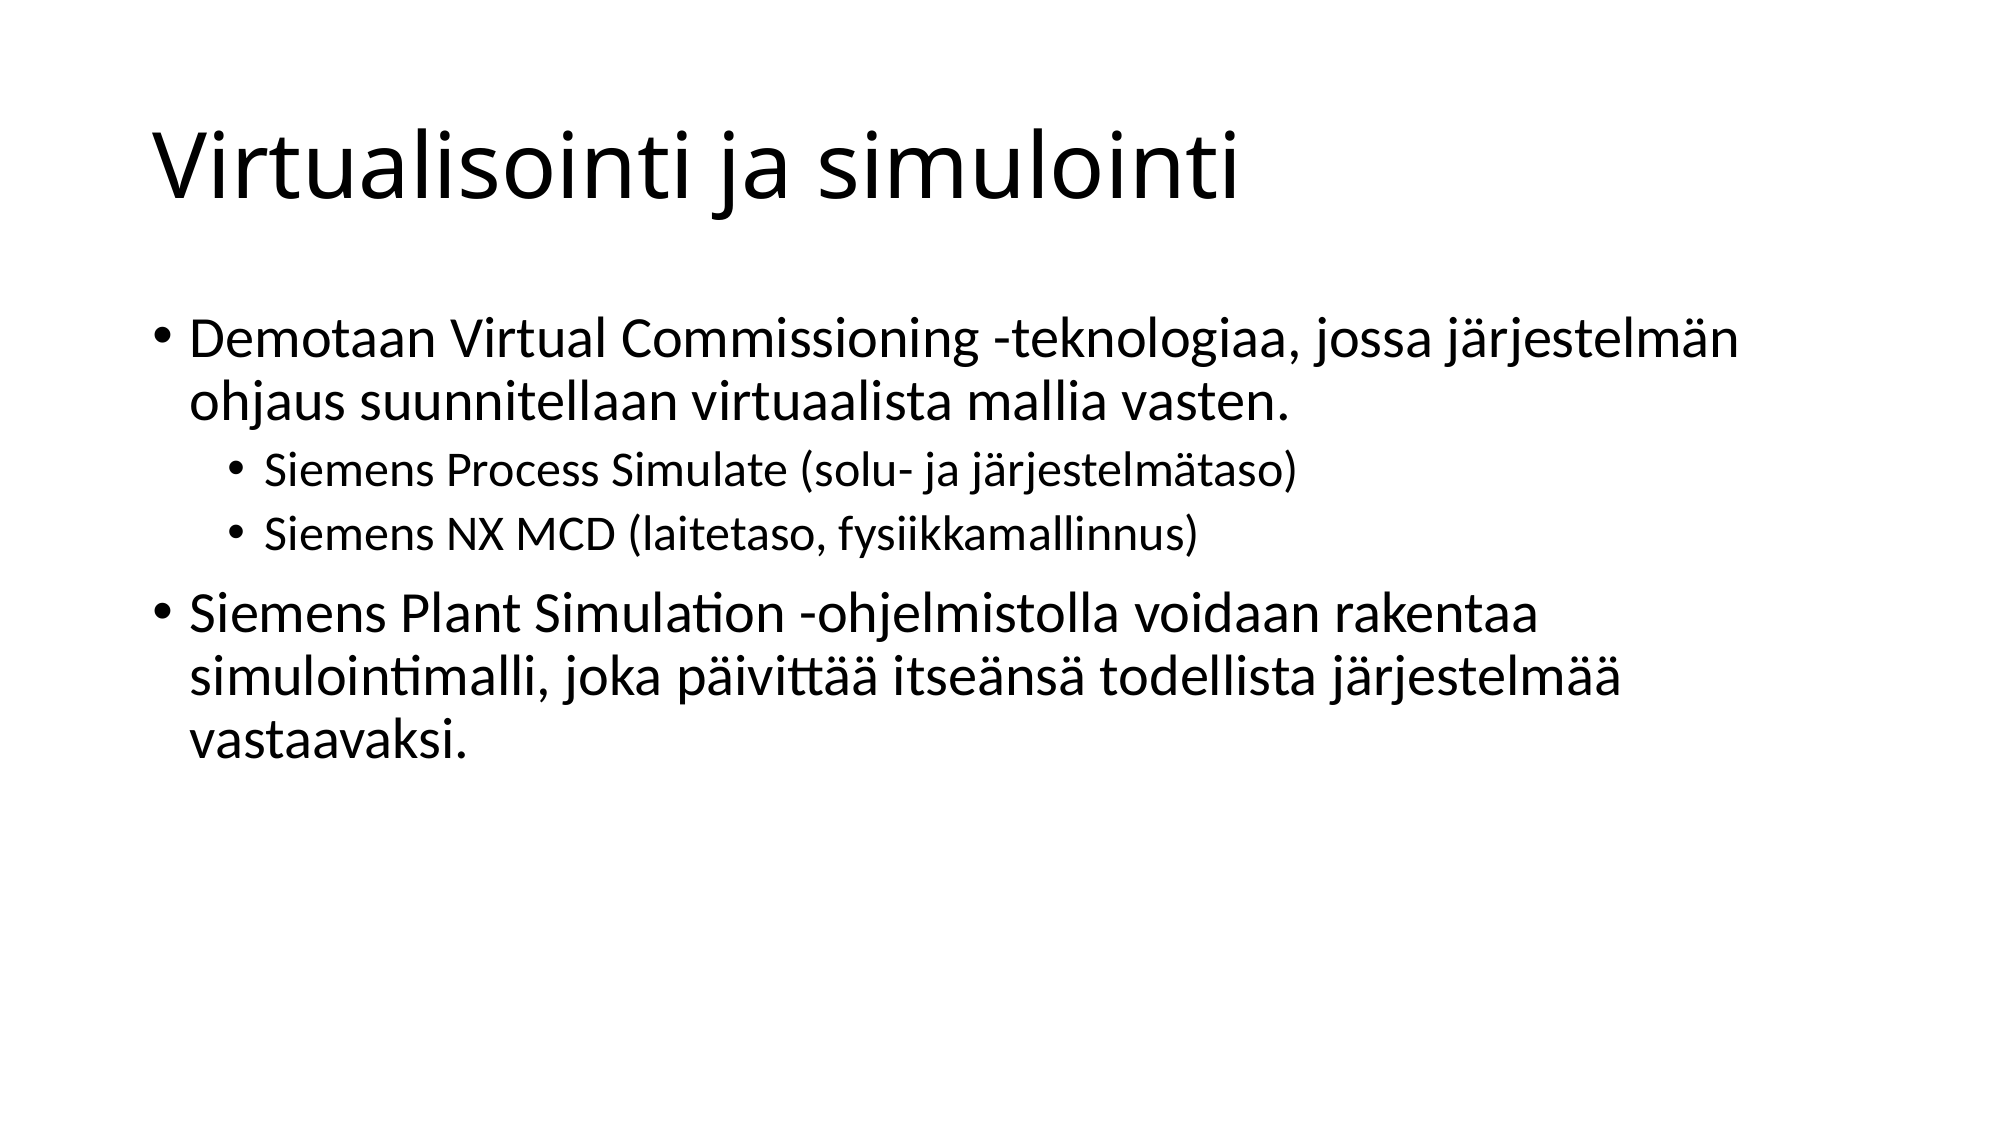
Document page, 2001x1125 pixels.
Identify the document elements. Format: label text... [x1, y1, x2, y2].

list Demotaan Virtual Commissioning -teknologiaa, jossa järjestelmän ohjaus suunnitellaan virtuaalista mallia vasten. Siemens Process Simulate (solu- ja järjestelmätaso) Siemens NX MCD (laitetaso, fysiikkamallinnus) Siemens Plant Simulation -ohjelmistolla voidaan rakentaa simulointimalli, joka päivittää itseänsä todellista järjestelmää vastaavaksi. [137, 299, 1863, 1014]
title Virtualisointi ja simulointi [137, 59, 1863, 278]
